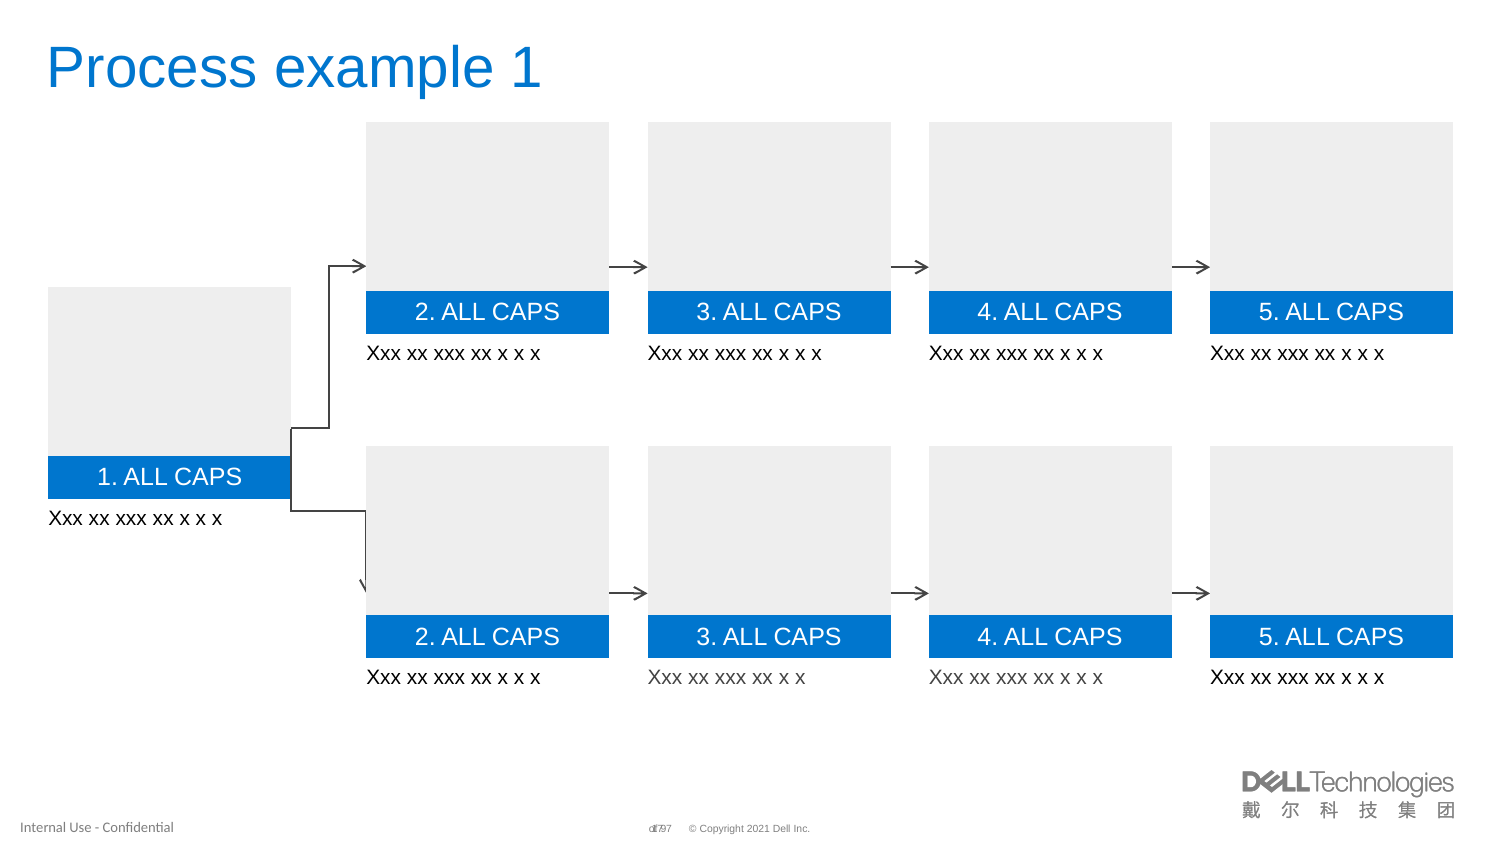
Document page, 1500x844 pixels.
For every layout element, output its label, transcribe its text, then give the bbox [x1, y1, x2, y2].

table_cell 3. ALL CAPS [648, 615, 891, 658]
table_header [1210, 122, 1453, 291]
picture [1153, 769, 1500, 820]
table_header [929, 446, 1172, 615]
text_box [291, 429, 367, 594]
table_cell 5. ALL CAPS [1210, 615, 1453, 658]
table_cell 1. ALL CAPS [48, 456, 290, 499]
title Process example 1 [46, 37, 1454, 102]
table_cell Xxx xx xxx xx x x x [1210, 658, 1453, 739]
table_cell Xxx xx xxx xx x x x [48, 499, 291, 570]
table_header [48, 287, 291, 456]
table_cell 3. ALL CAPS [648, 291, 891, 334]
table_cell 5. ALL CAPS [1210, 291, 1453, 334]
table_cell Xxx xx xxx xx x x [648, 658, 891, 739]
table_header [648, 446, 891, 615]
table_header [648, 122, 891, 291]
table_header [929, 122, 1172, 291]
table_header [366, 446, 609, 615]
table_cell Xxx xx xxx xx x x x [929, 658, 1172, 739]
table_cell Xxx xx xxx xx x x x [1210, 334, 1453, 410]
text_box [291, 267, 367, 429]
table_cell Xxx xx xxx xx x x x [929, 334, 1172, 410]
table_cell 2. ALL CAPS [366, 615, 609, 658]
table_cell 2. ALL CAPS [367, 291, 609, 334]
table_cell 4. ALL CAPS [929, 615, 1172, 658]
table_cell 4. ALL CAPS [929, 291, 1172, 334]
table_cell Xxx xx xxx xx x x x [648, 334, 891, 410]
table_header [366, 122, 609, 291]
table_header [1210, 446, 1453, 615]
table_cell Xxx xx xxx xx x x x [367, 334, 609, 410]
table_cell Xxx xx xxx xx x x x [366, 658, 609, 739]
